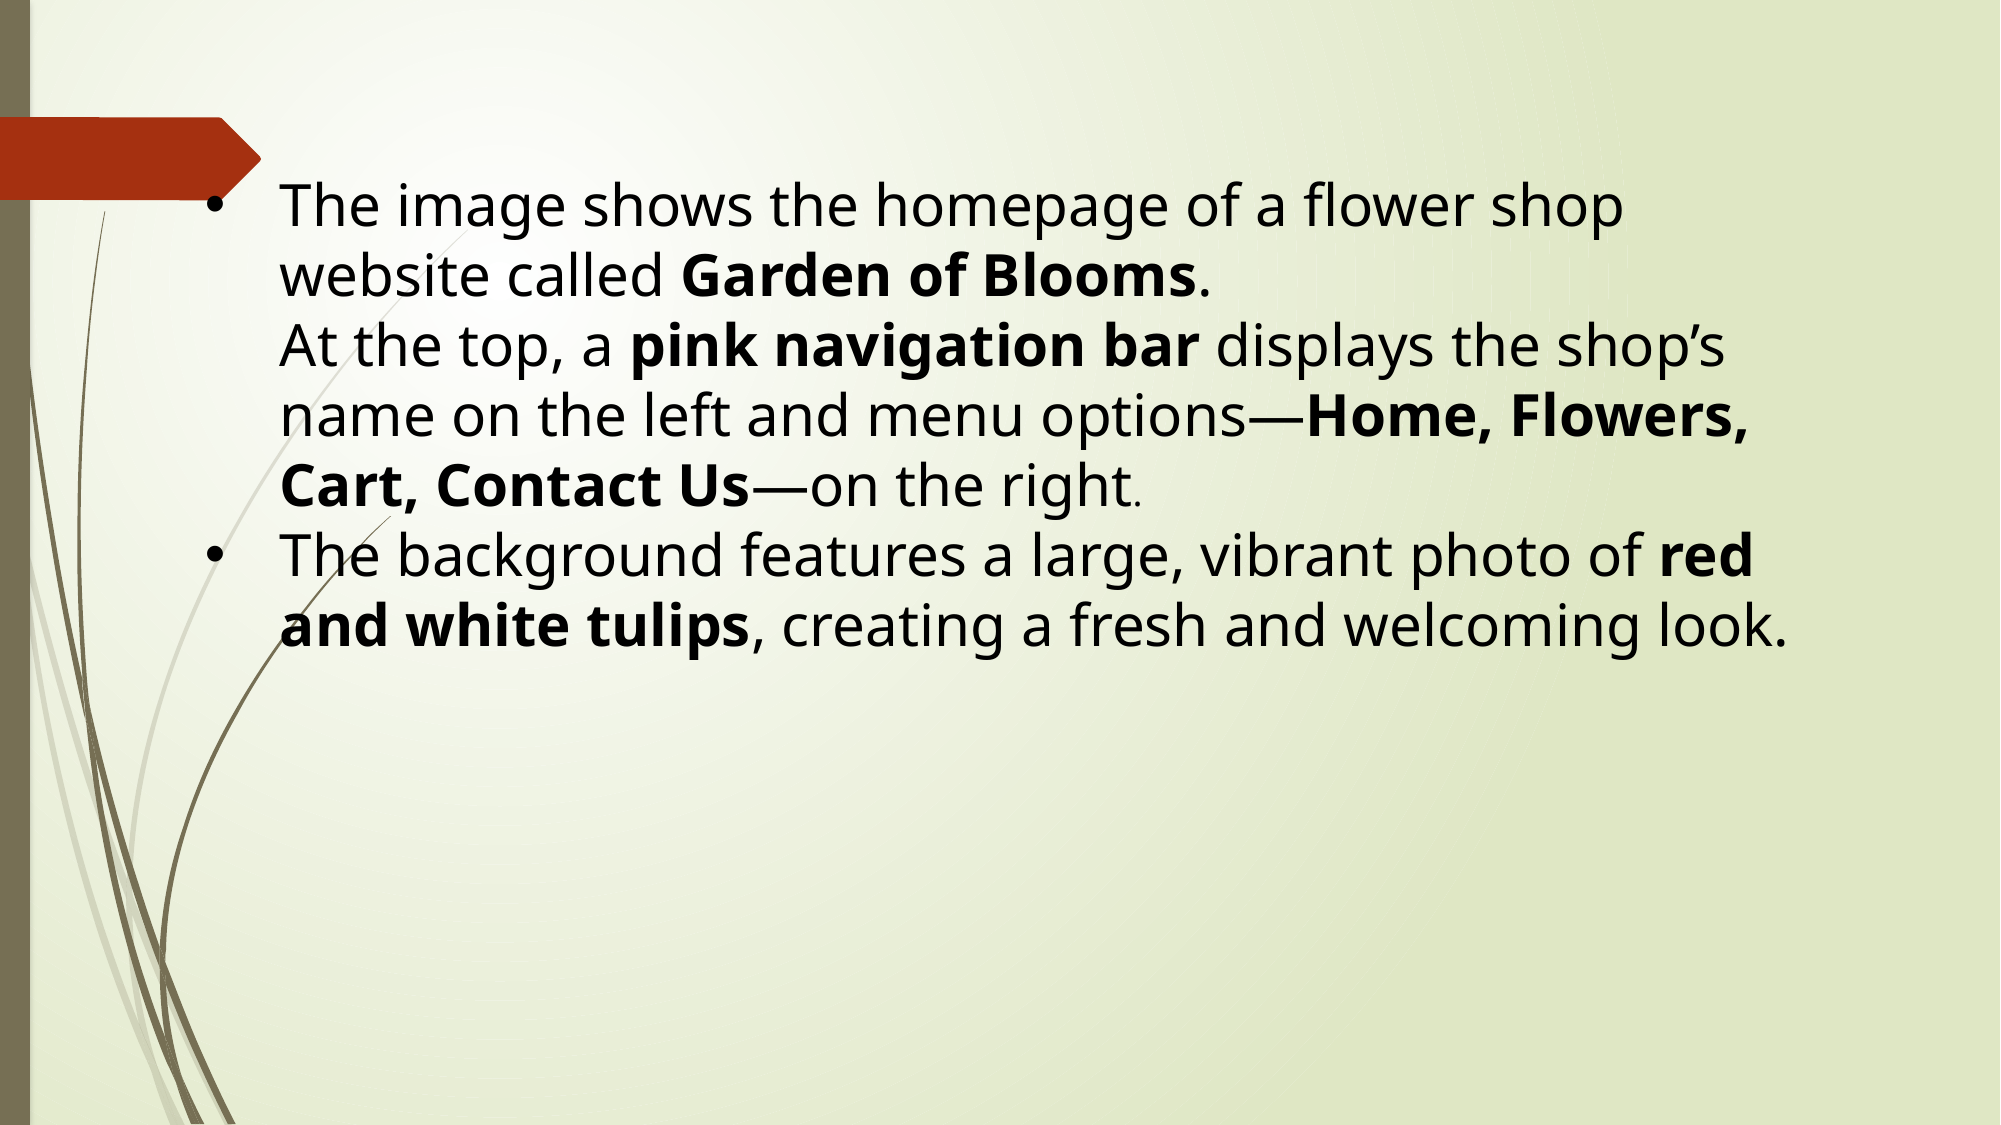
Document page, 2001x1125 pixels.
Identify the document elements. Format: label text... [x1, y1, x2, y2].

text_box The image shows the homepage of a flower shop website called Garden of Blooms. At the top, a pink navigation bar displays the shop’s name on the left and menu options—Home, Flowers, Cart, Contact Us—on the right. The background features a large, vibrant photo of red and white tulips, creating a fresh and welcoming look. [190, 161, 1810, 736]
